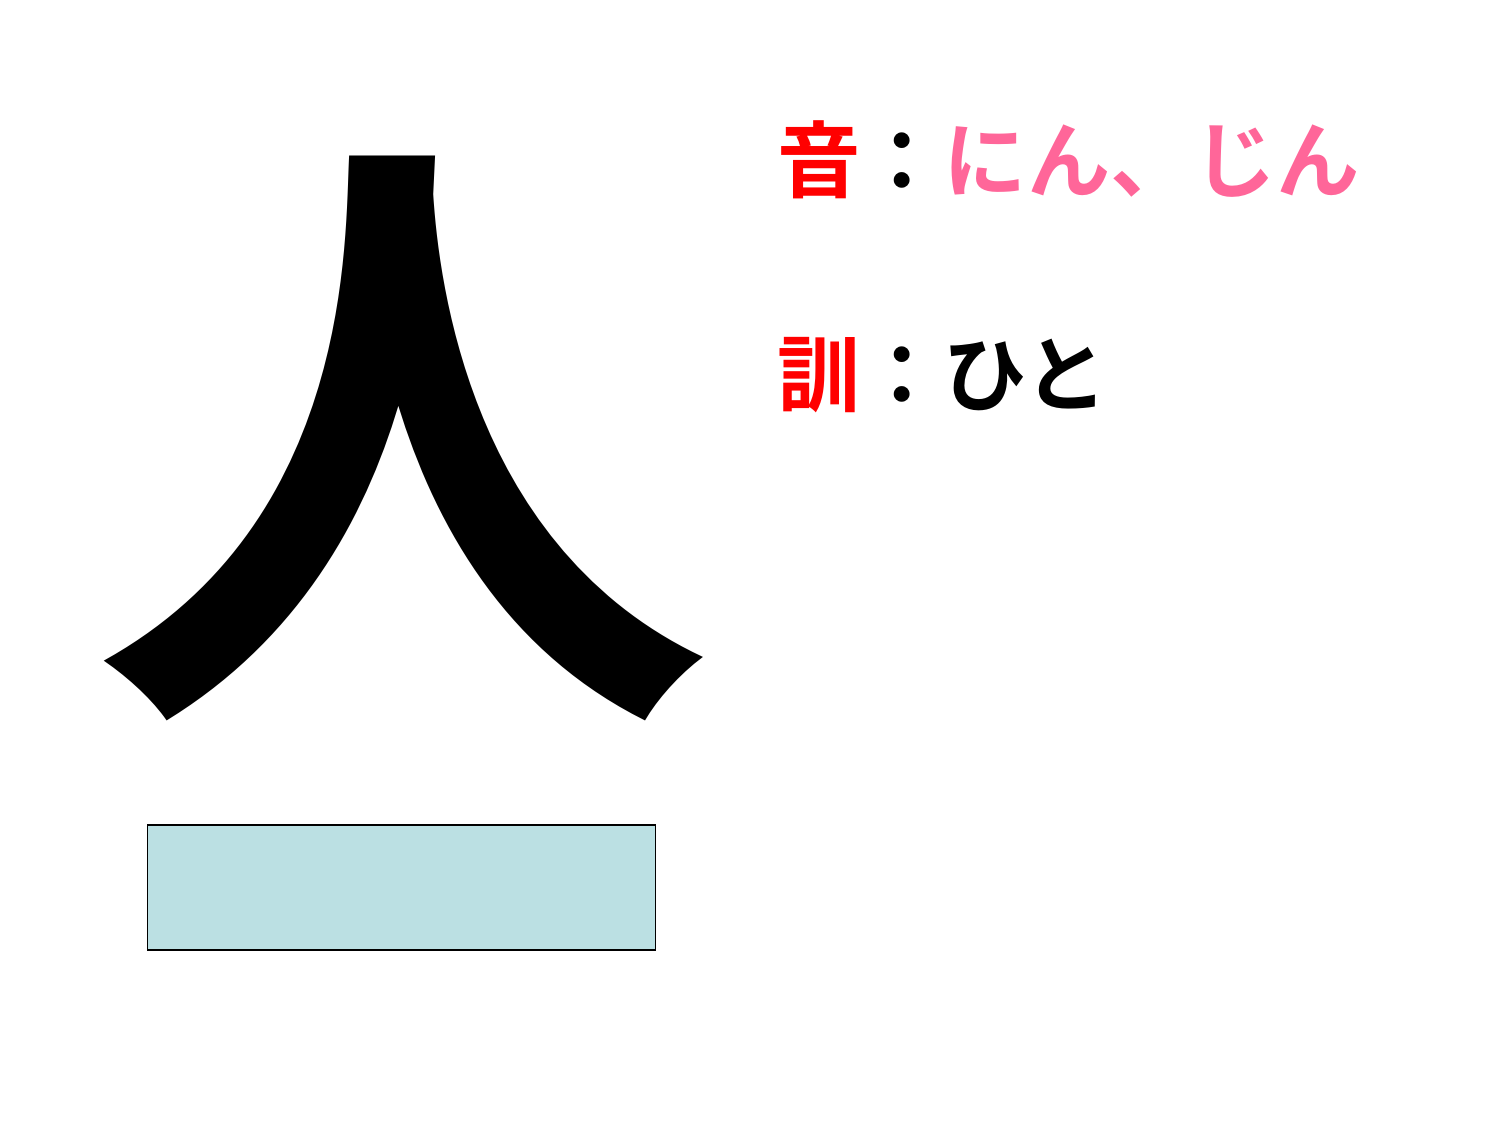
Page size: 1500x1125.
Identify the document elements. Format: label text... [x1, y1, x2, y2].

list 人 NHÂＮ [75, 125, 738, 1005]
text_box [147, 825, 656, 950]
list 音：にん、じん 訓：ひと [762, 112, 1425, 1005]
